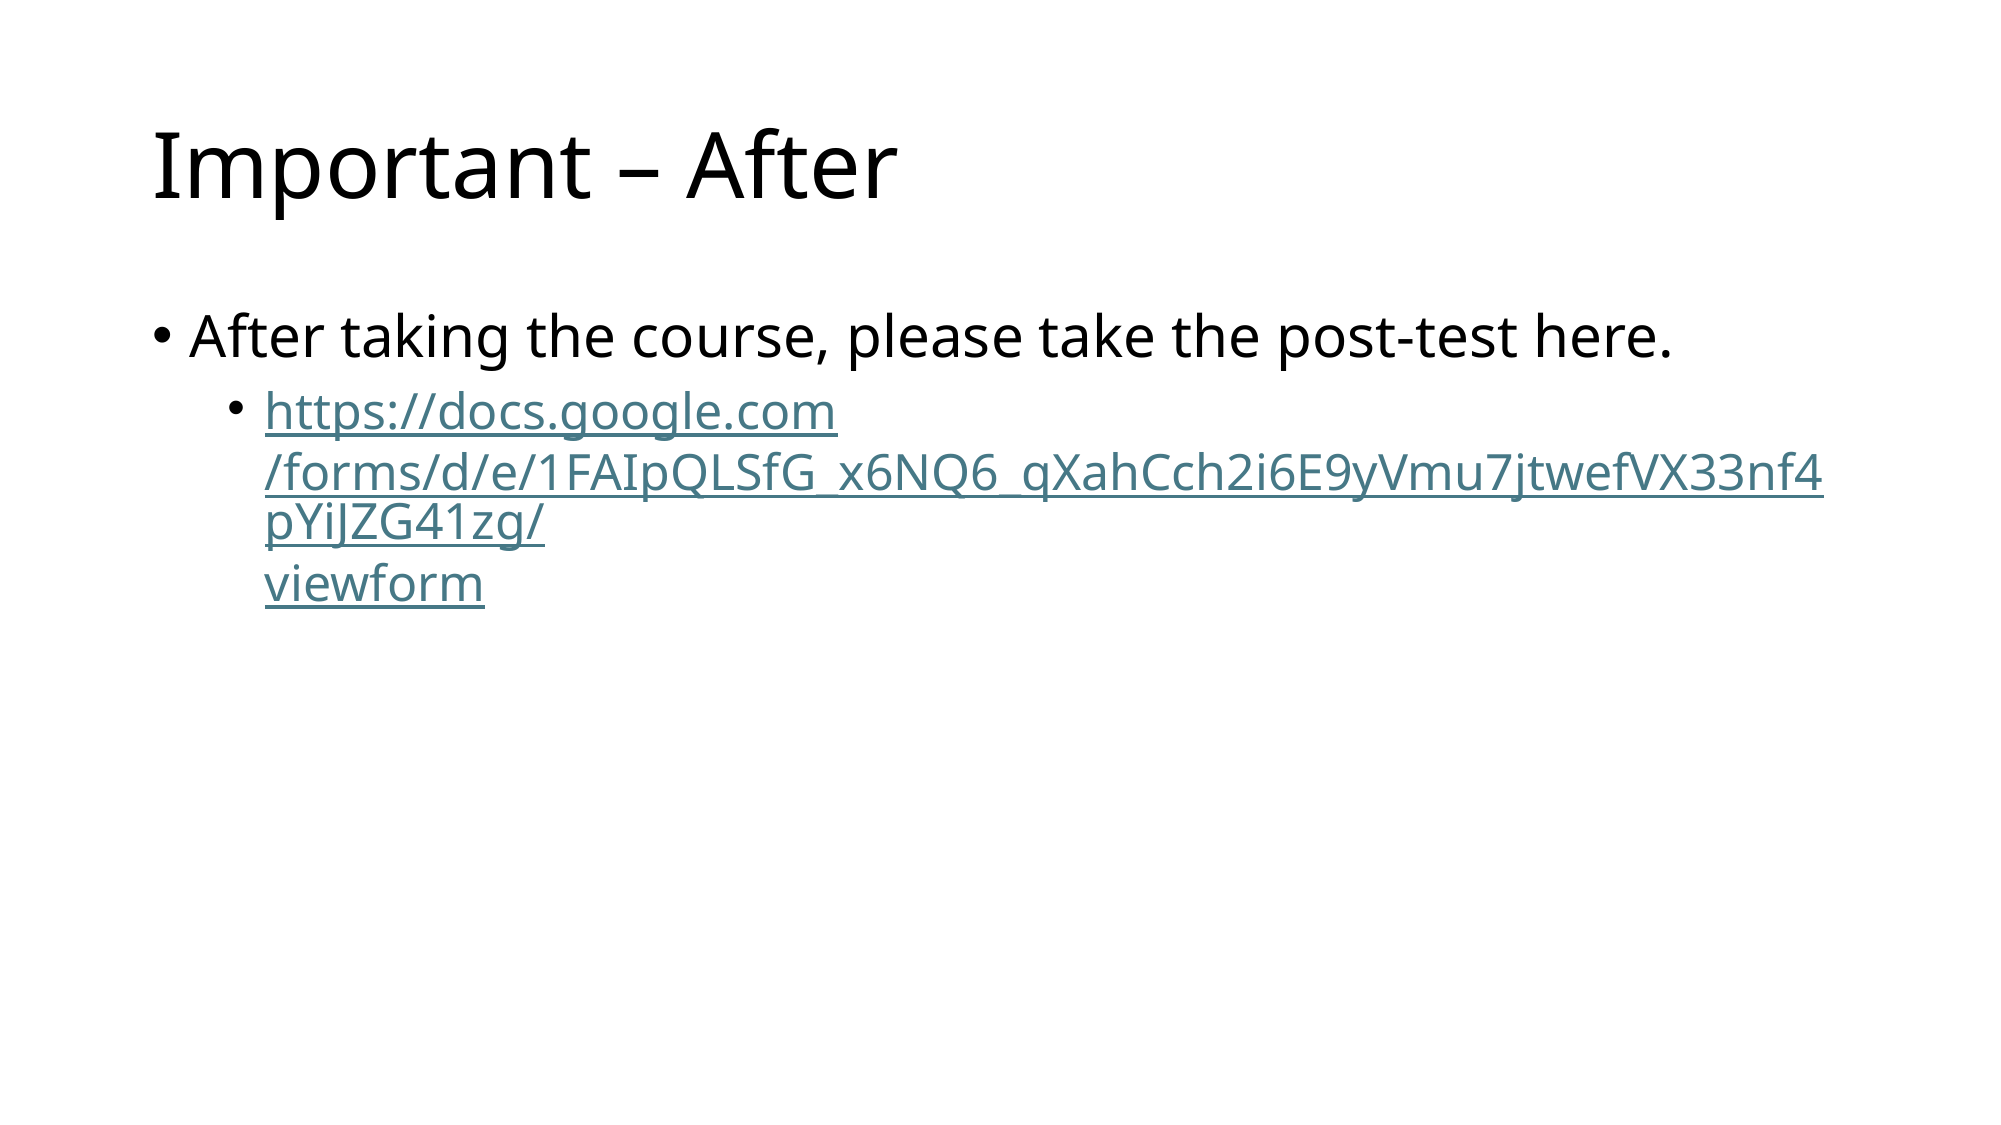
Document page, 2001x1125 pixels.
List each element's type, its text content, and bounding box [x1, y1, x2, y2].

title Important – After [137, 59, 1863, 278]
list After taking the course, please take the post-test here. https://docs.google.com/forms/d/e/1FAIpQLSfG_x6NQ6_qXahCch2i6E9yVmu7jtwefVX33nf4pYiJZG41zg/viewform [137, 299, 1863, 1014]
